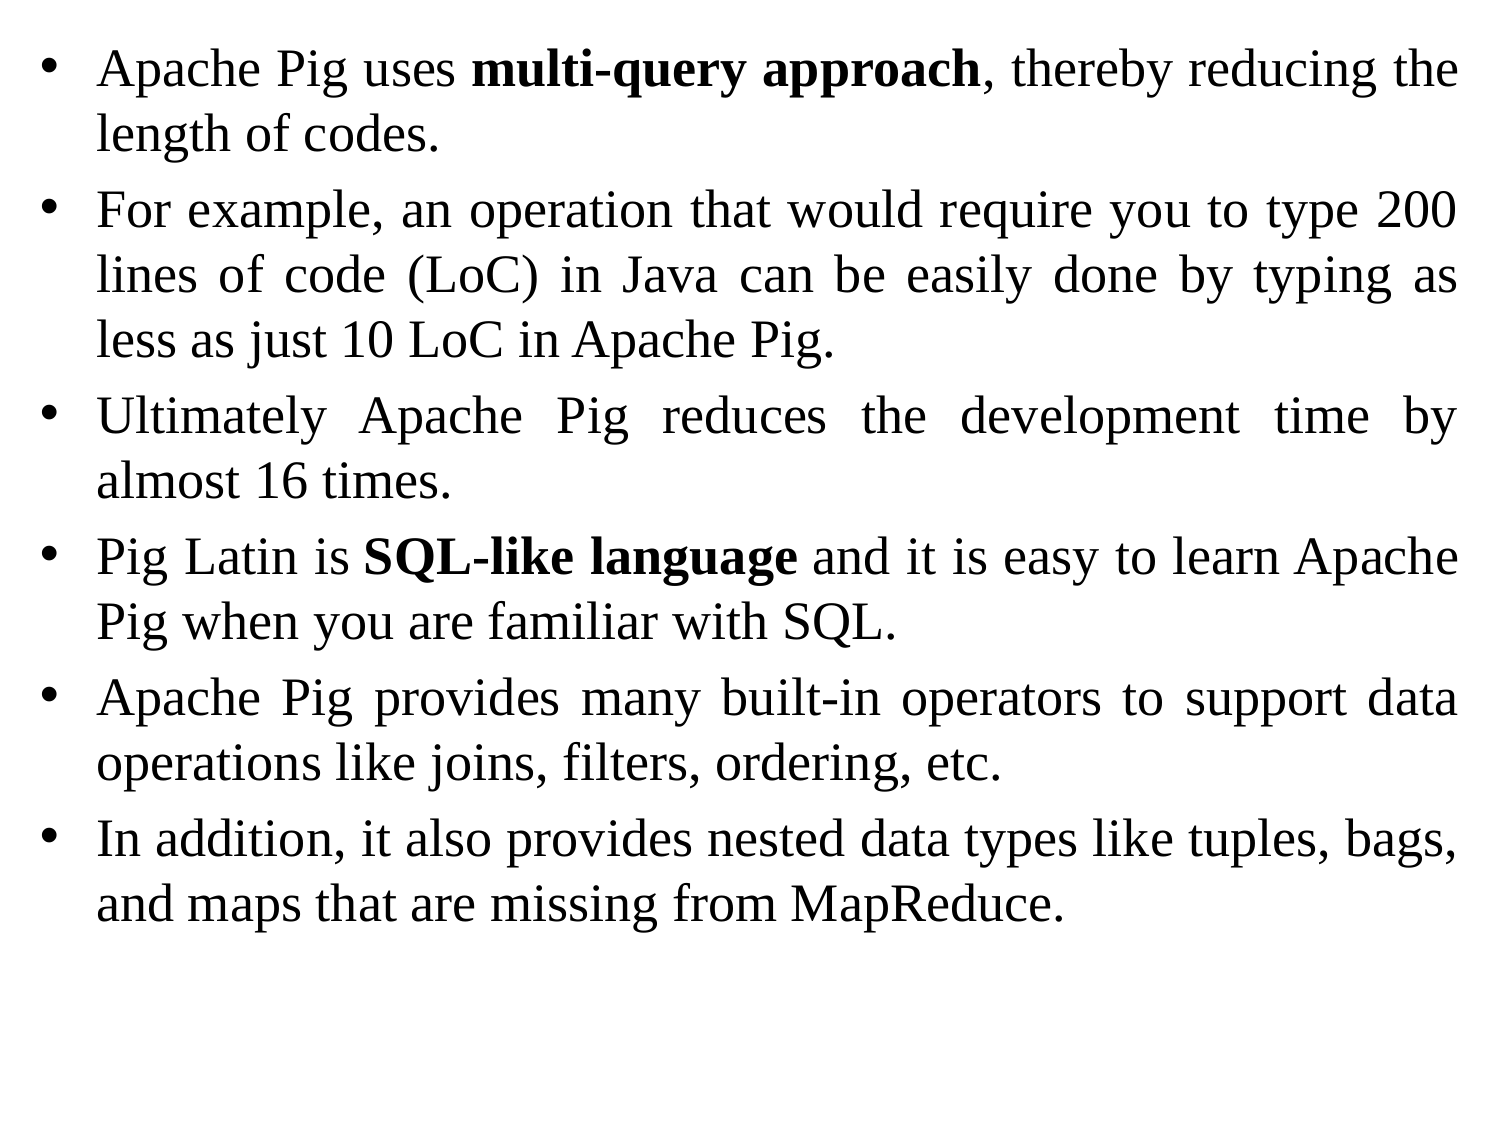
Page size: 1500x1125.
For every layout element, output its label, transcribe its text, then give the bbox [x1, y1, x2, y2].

list Apache Pig uses multi-query approach, thereby reducing the length of codes. For example, an operation that would require you to type 200 lines of code (LoC) in Java can be easily done by typing as less as just 10 LoC in Apache Pig. Ultimately Apache Pig reduces the development time by almost 16 times. Pig Latin is SQL-like language and it is easy to learn Apache Pig when you are familiar with SQL. Apache Pig provides many built-in operators to support data operations like joins, filters, ordering, etc. In addition, it also provides nested data types like tuples, bags, and maps that are missing from MapReduce. [24, 24, 1475, 1088]
